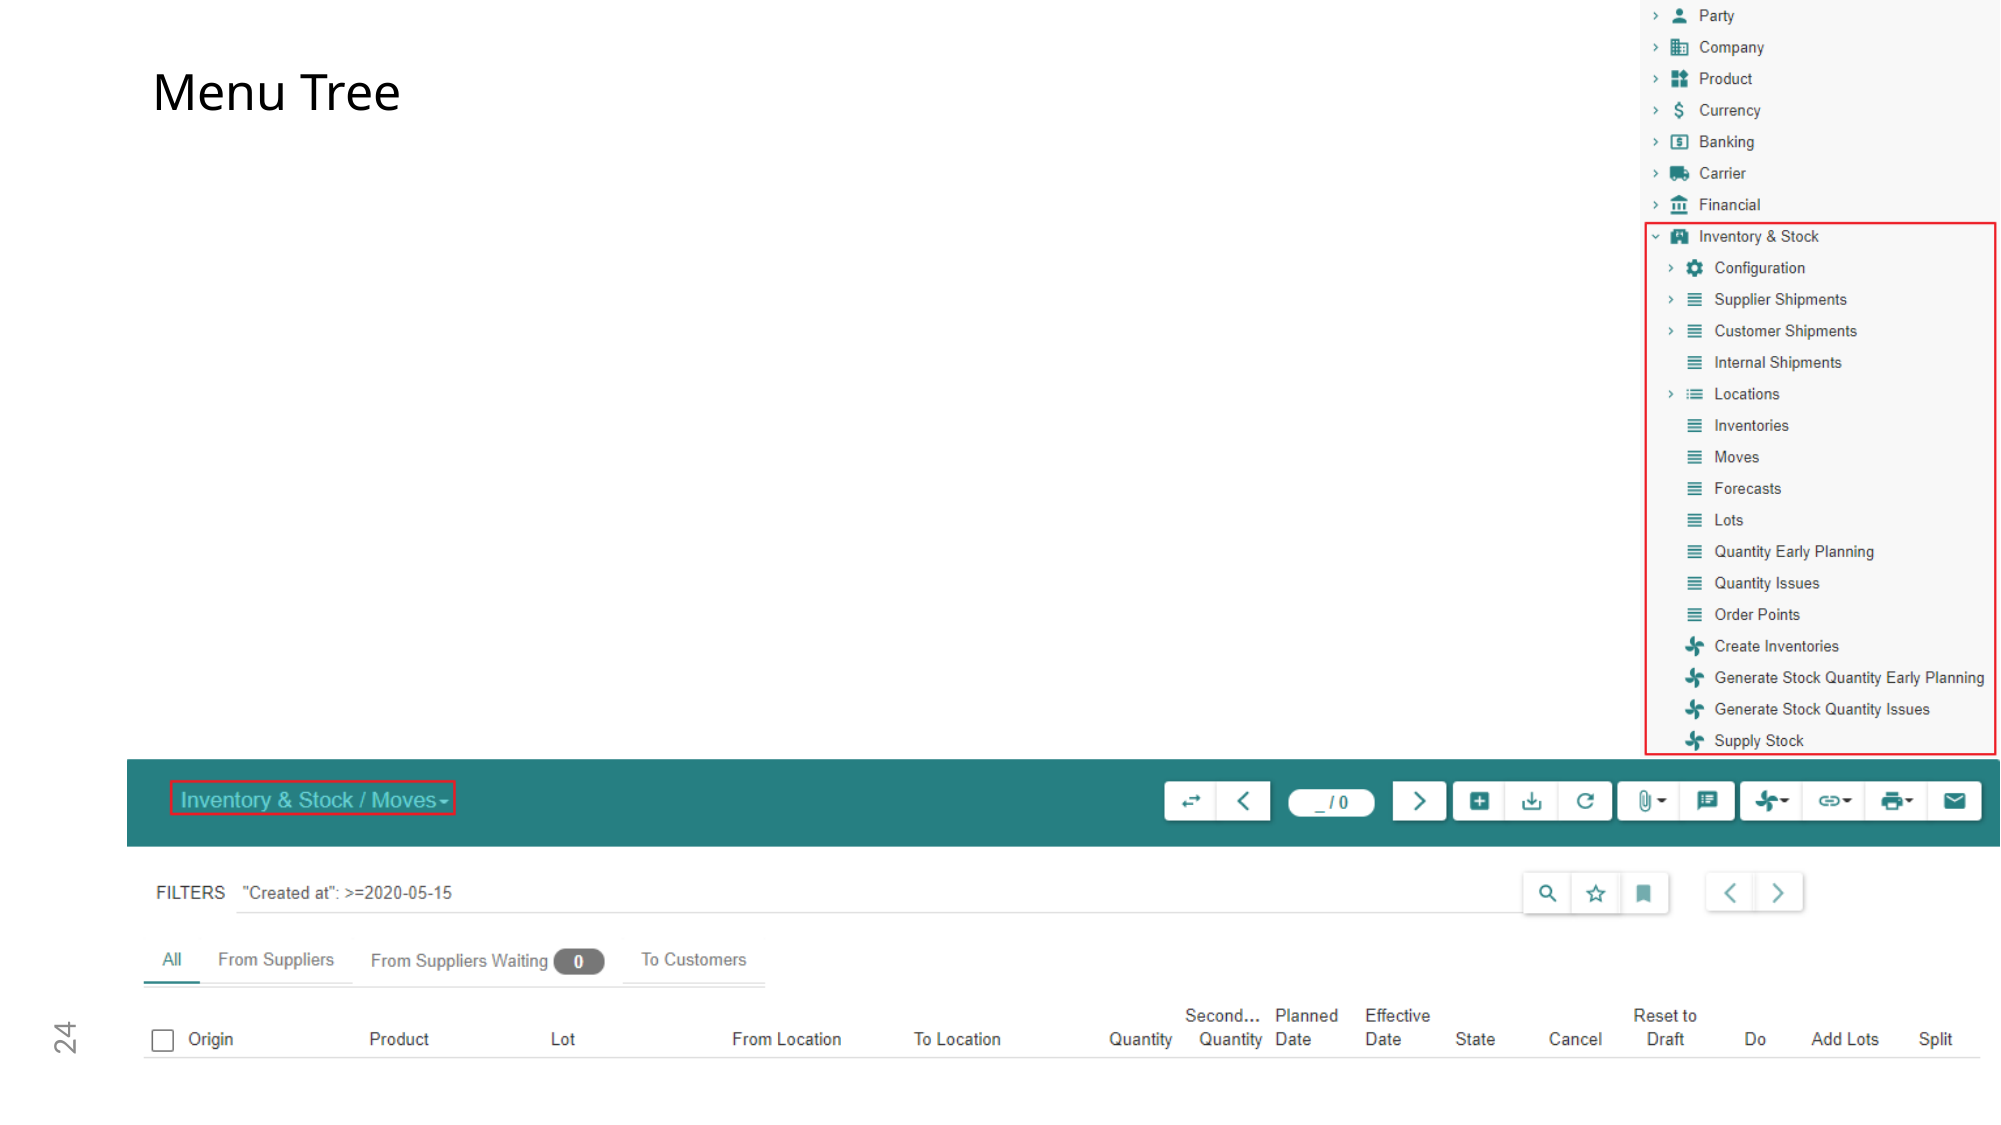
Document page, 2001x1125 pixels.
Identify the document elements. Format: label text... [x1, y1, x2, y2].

picture [127, 0, 2000, 1125]
title Menu Tree [137, 59, 1640, 136]
slide_number 24 [32, 969, 93, 1108]
